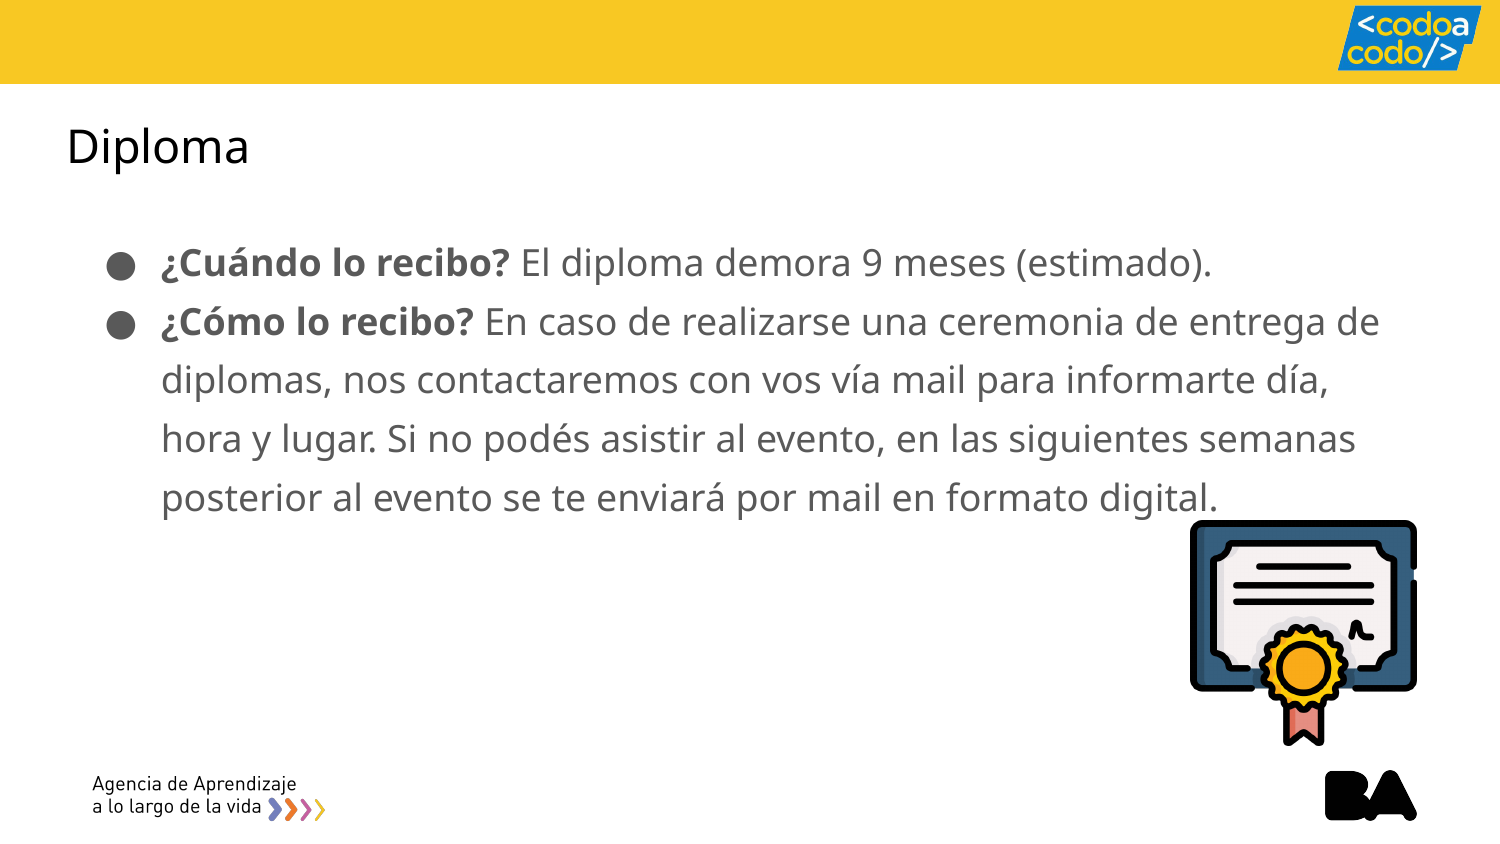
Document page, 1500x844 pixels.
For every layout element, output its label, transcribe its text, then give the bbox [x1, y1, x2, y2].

picture [1337, 5, 1482, 71]
picture [1190, 519, 1417, 747]
title Diploma [51, 98, 1446, 192]
picture [1325, 770, 1417, 821]
list ¿Cuándo lo recibo? El diploma demora 9 meses (estimado). ¿Cómo lo recibo? En caso de realizarse una ceremonia de entrega de diplomas, nos contactaremos con vos vía mail para informarte día, hora y lugar. Si no podés asistir al evento, en las siguientes semanas posterior al evento se te enviará por mail en formato digital. [70, 214, 1430, 759]
picture [70, 759, 344, 835]
